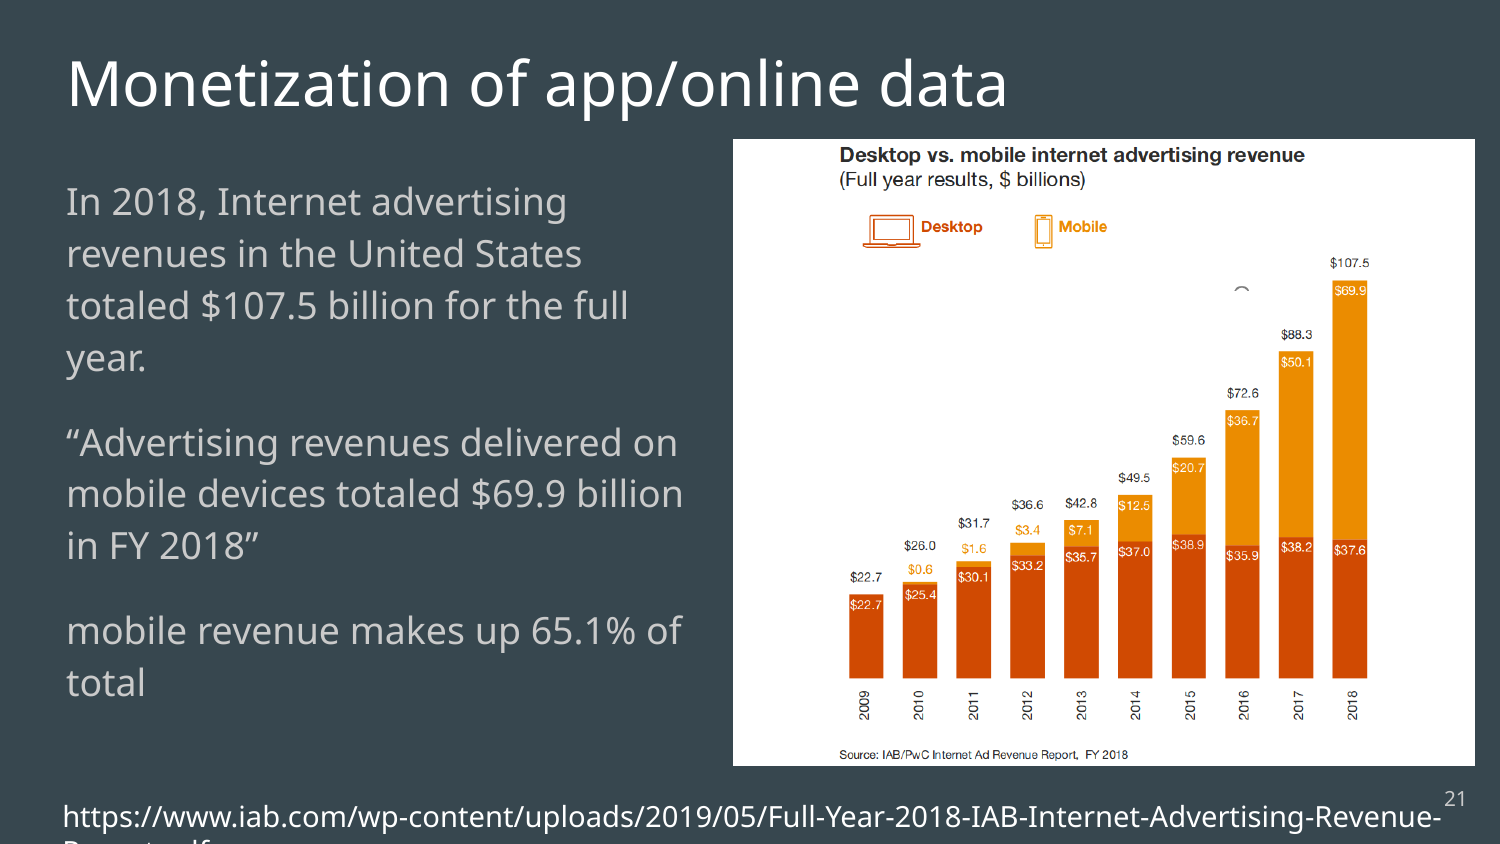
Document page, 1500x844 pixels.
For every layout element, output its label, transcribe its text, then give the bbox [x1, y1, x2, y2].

list In 2018, Internet advertising revenues in the United States totaled $107.5 billion for the full year. “Advertising revenues delivered on mobile devices totaled $69.9 billion in FY 2018” mobile revenue makes up 65.1% of total [51, 156, 708, 717]
slide_number ‹#› [1392, 767, 1483, 833]
title Monetization of app/online data [51, 28, 1449, 123]
picture [732, 139, 1476, 766]
text_box https://www.iab.com/wp-content/uploads/2019/05/Full-Year-2018-IAB-Internet-Advertising-Revenue-Report.pdf [47, 782, 1475, 837]
